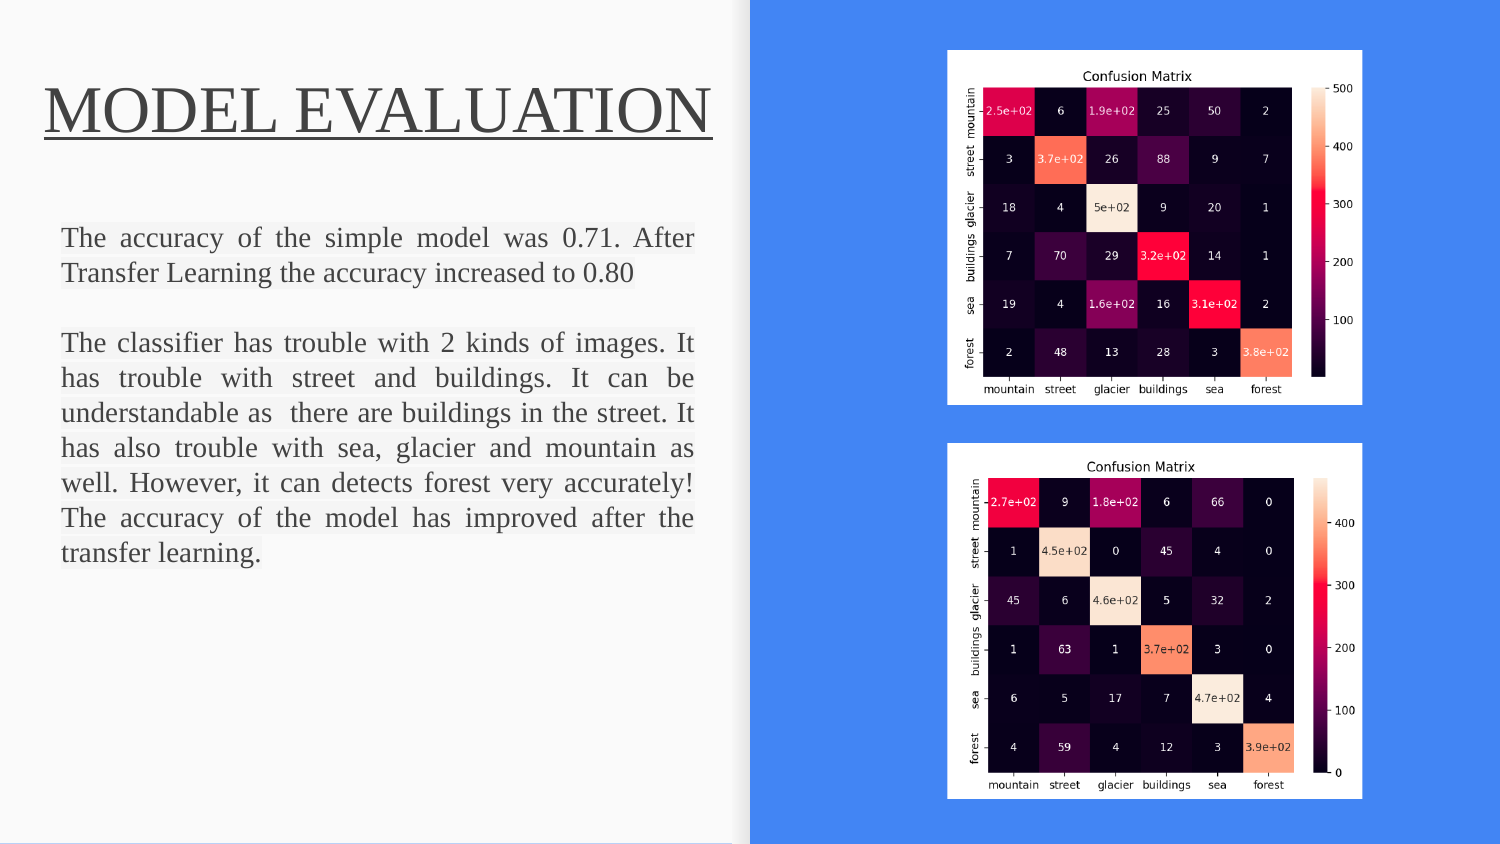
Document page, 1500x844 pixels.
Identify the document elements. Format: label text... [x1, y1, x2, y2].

picture [947, 443, 1363, 799]
picture [947, 49, 1363, 406]
title MODEL EVALUATION [28, 69, 763, 162]
subtitle The accuracy of the simple model was 0.71. After Transfer Learning the accuracy increased to 0.80 The classifier has trouble with 2 kinds of images. It has trouble with street and buildings. It can be understandable as there are buildings in the street. It has also trouble with sea, glacier and mountain as well. However, it can detects forest very accurately! The accuracy of the model has improved after the transfer learning.​ [46, 203, 710, 659]
